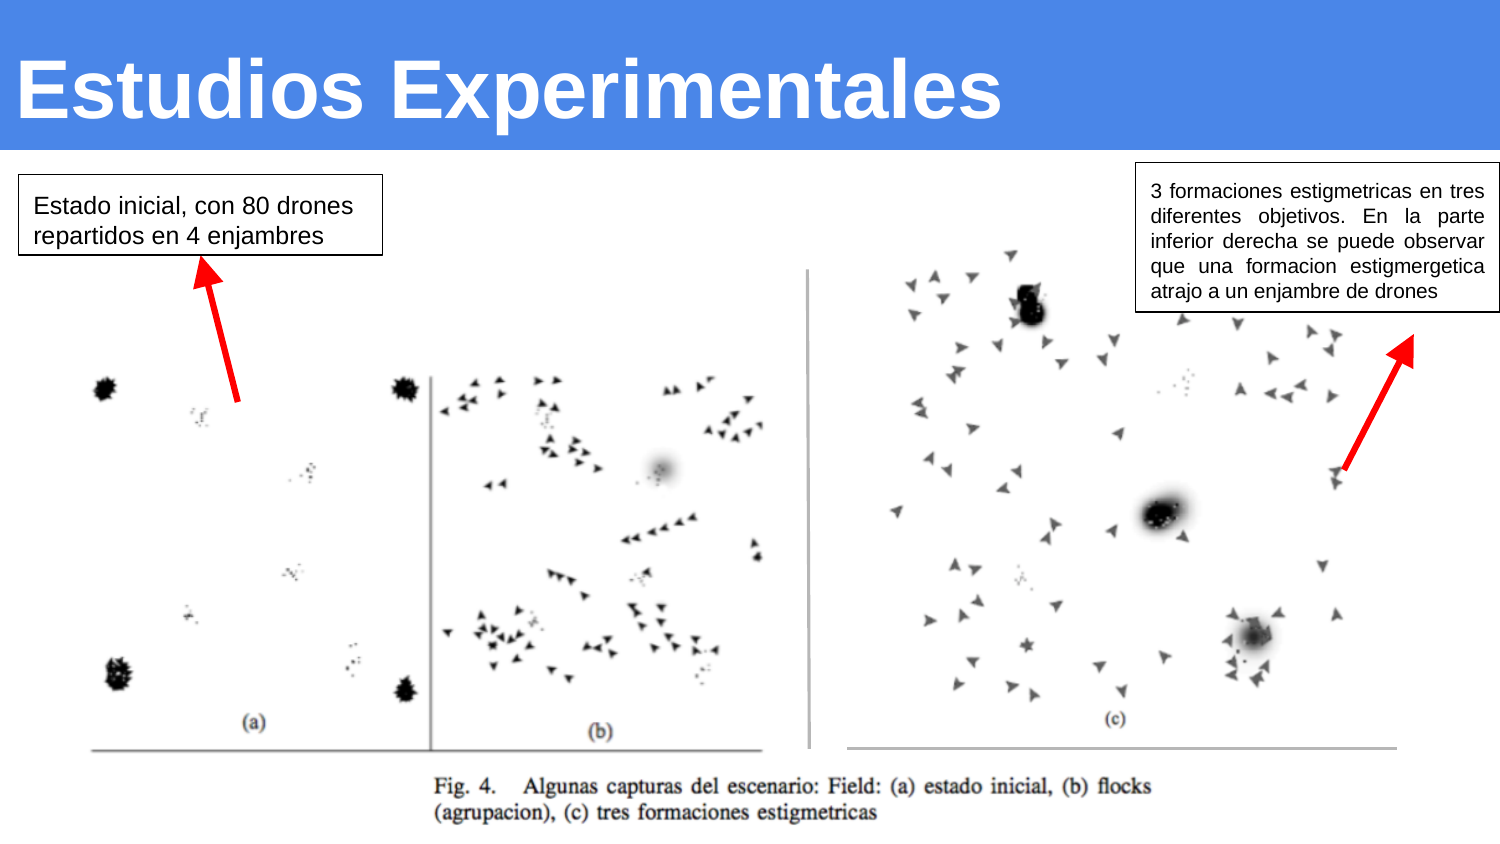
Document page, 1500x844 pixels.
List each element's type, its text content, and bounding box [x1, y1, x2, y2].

title Estudios Experimentales [0, 0, 1500, 150]
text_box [200, 254, 239, 403]
picture [22, 243, 1471, 760]
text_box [1343, 333, 1415, 471]
picture [430, 765, 1177, 830]
text_box Estado inicial, con 80 drones repartidos en 4 enjambres [18, 174, 383, 256]
text_box 3 formaciones estigmetricas en tres diferentes objetivos. En la parte inferior derecha se puede observar que una formacion estigmergetica atrajo a un enjambre de drones [1135, 162, 1500, 313]
